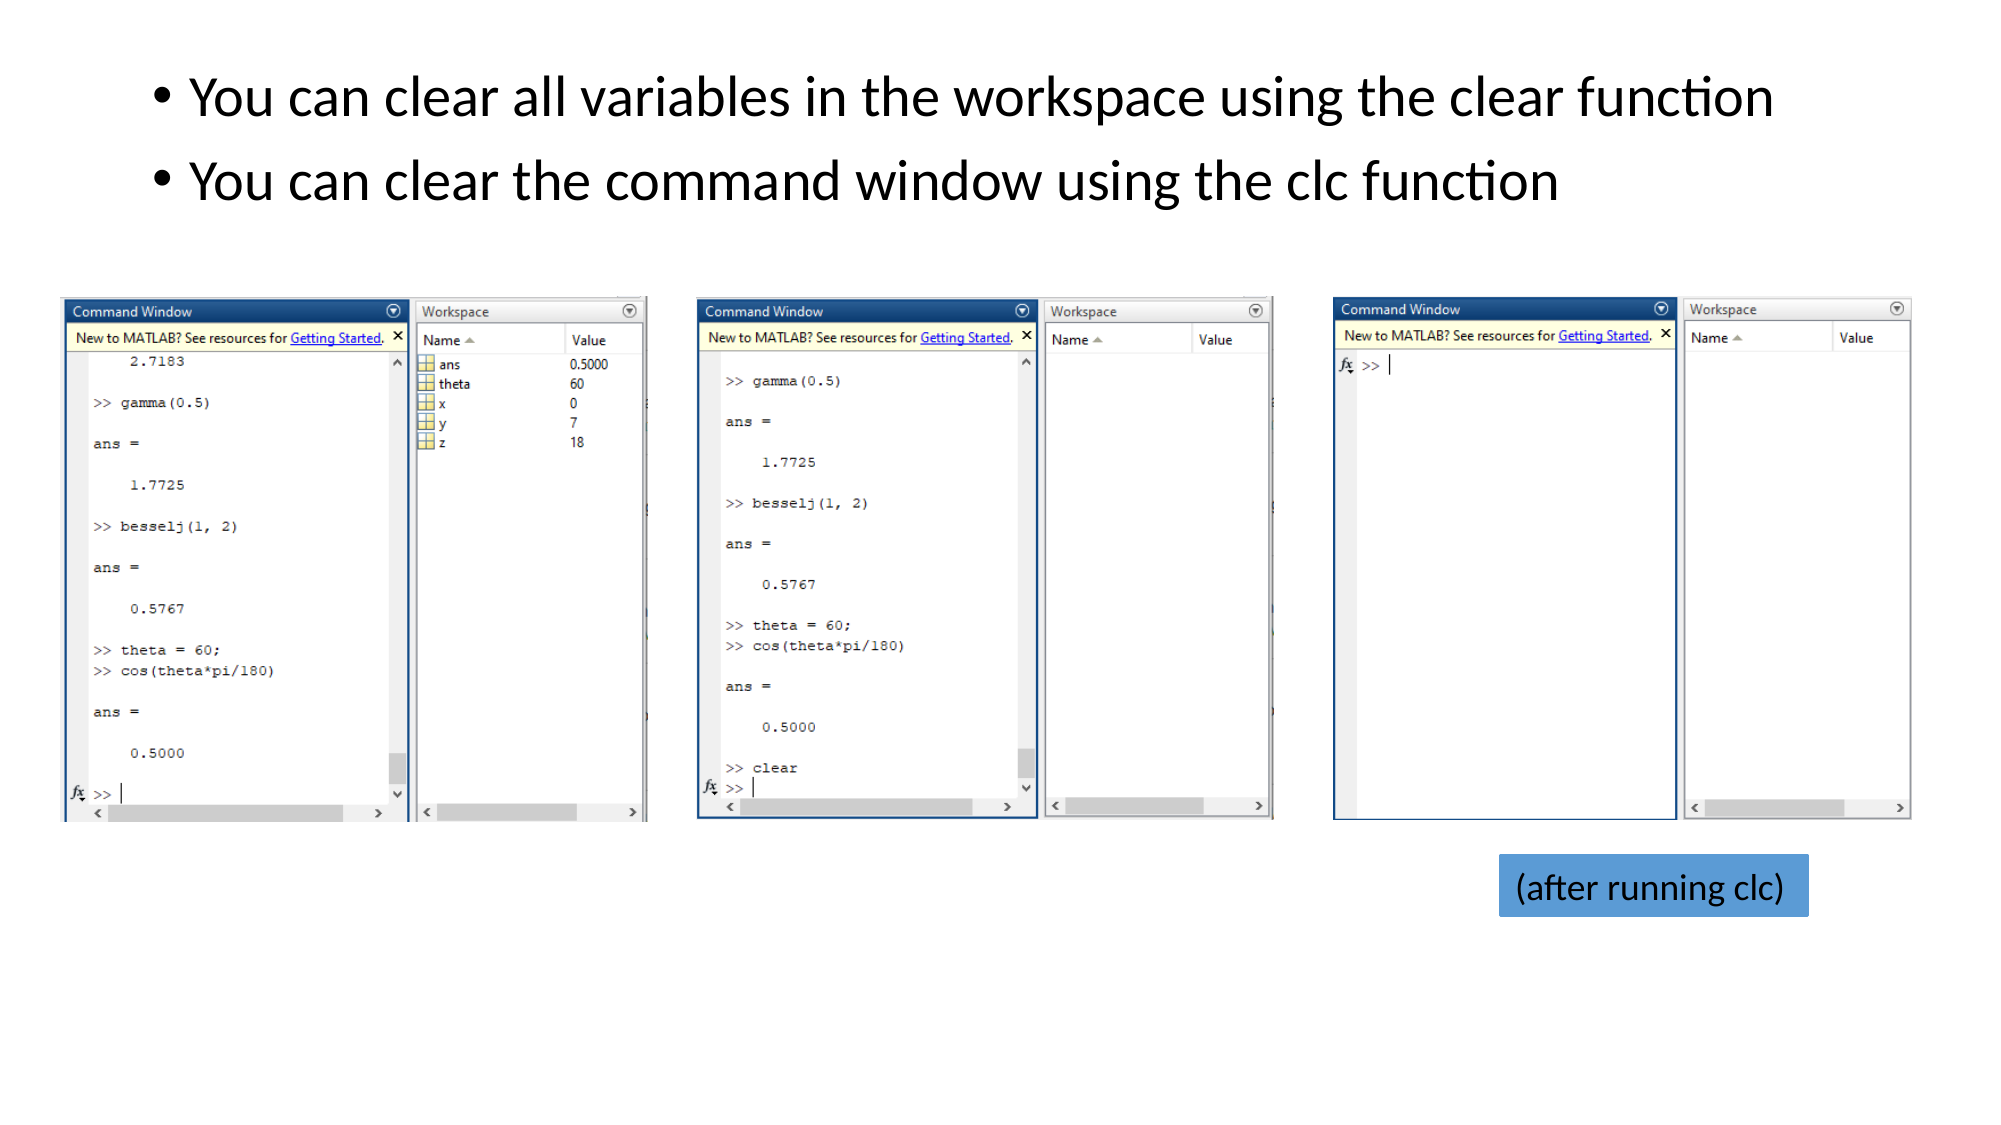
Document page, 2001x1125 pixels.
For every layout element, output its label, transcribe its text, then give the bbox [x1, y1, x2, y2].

list You can clear all variables in the workspace using the clear function You can clear the command window using the clc function [137, 58, 1957, 1014]
picture [1333, 296, 1912, 820]
text_box (after running clc) [1500, 856, 1808, 916]
picture [60, 296, 648, 822]
picture [696, 296, 1274, 820]
